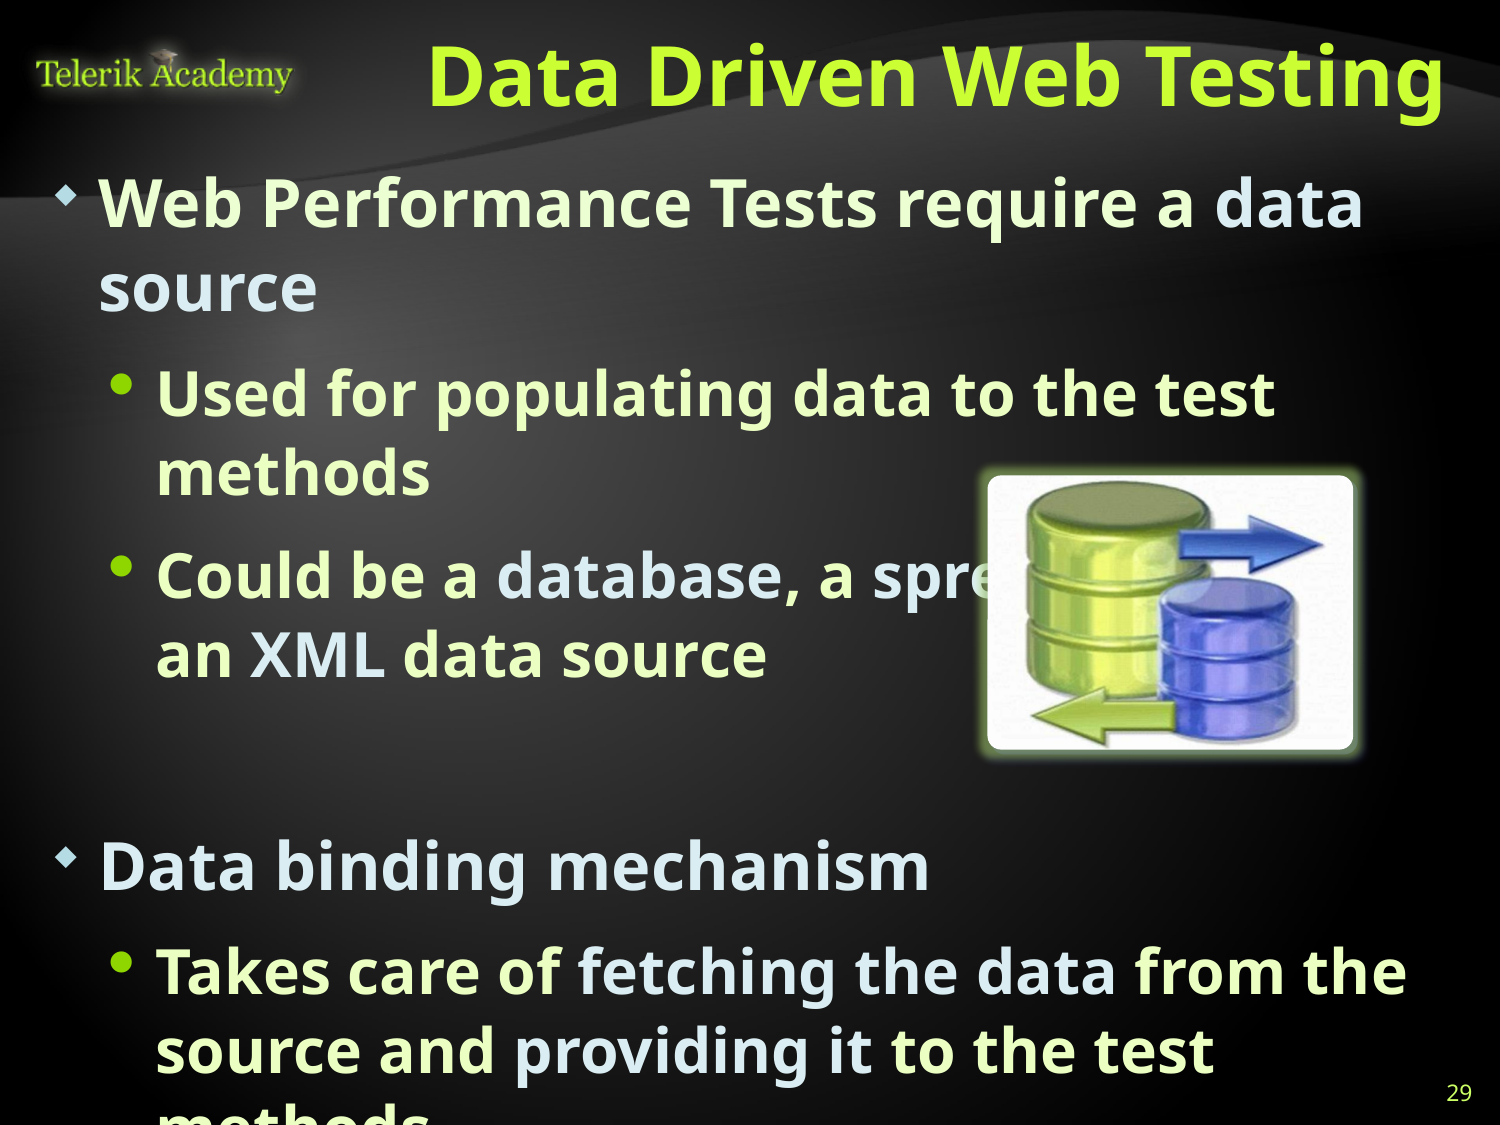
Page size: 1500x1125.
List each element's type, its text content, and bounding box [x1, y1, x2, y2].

title Data Driven Web Testing [300, 12, 1463, 149]
list Web Performance Tests require a data source Used for populating data to the test methods Could be a database, a spreadsheet, or an XML data source Data binding mechanism Takes care of fetching the data from the source and providing it to the test methods [37, 149, 1463, 1100]
picture [0, 0, 1500, 1125]
slide_number 29 [1412, 1074, 1488, 1113]
